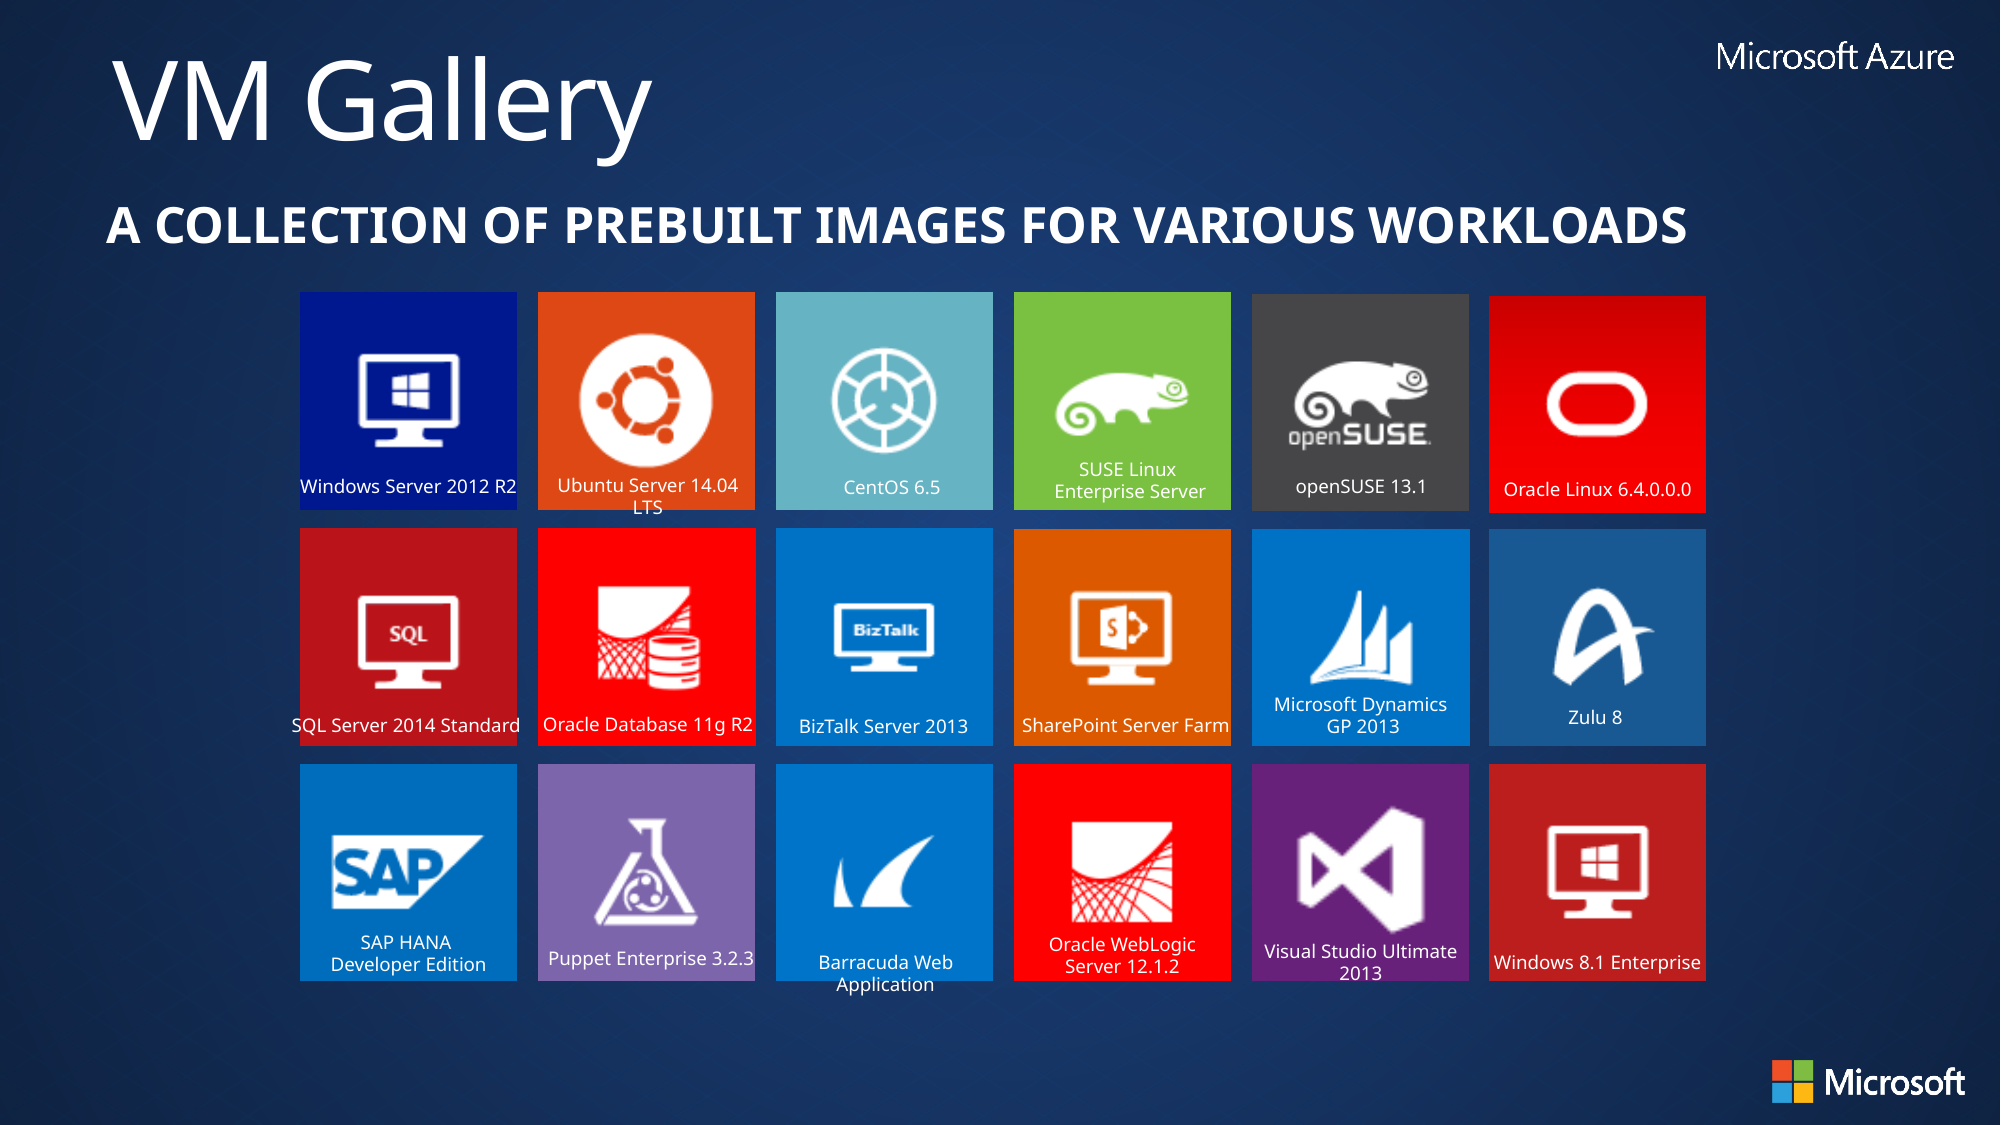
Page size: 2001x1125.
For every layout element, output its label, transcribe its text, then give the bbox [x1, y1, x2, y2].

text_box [754, 764, 990, 981]
text_box A collection of prebuilt images for various workloads [91, 193, 1910, 266]
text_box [276, 764, 541, 984]
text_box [1233, 294, 1490, 511]
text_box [1231, 528, 1495, 747]
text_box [990, 764, 1254, 987]
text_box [519, 764, 754, 981]
title VM Gallery [98, 37, 1916, 195]
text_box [516, 528, 751, 746]
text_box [1469, 296, 1726, 513]
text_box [1002, 292, 1259, 511]
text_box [994, 528, 1231, 746]
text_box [527, 292, 768, 510]
picture [0, 0, 2000, 1125]
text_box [1229, 764, 1493, 981]
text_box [1469, 764, 1726, 982]
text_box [274, 528, 516, 746]
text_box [276, 292, 527, 510]
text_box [1488, 529, 1706, 746]
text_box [772, 292, 1002, 510]
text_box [751, 528, 994, 746]
